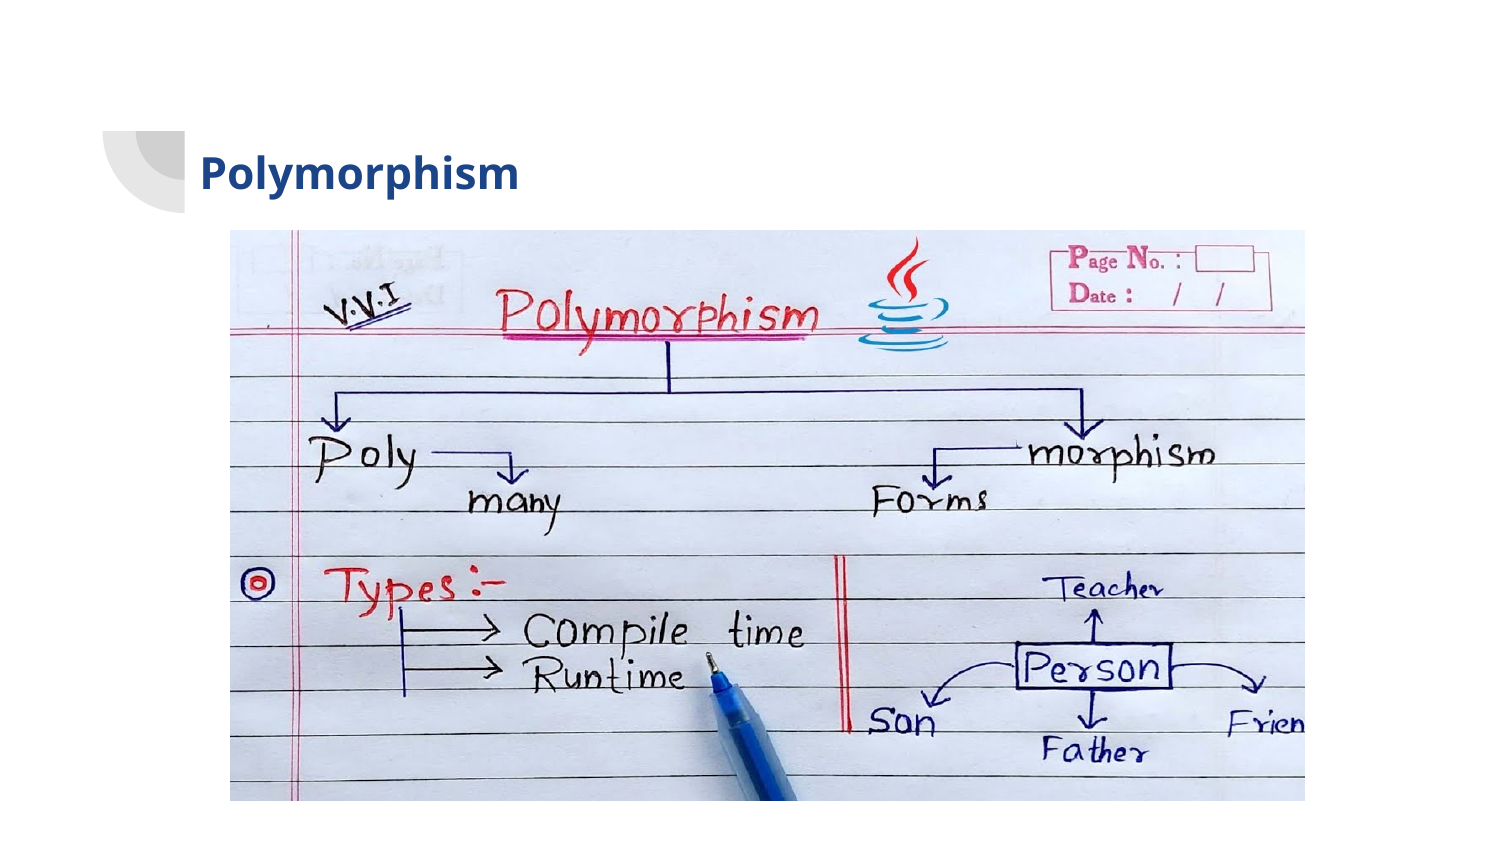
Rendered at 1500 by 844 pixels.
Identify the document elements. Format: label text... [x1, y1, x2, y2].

title Polymorphism [184, 130, 1368, 215]
picture [230, 230, 1306, 802]
